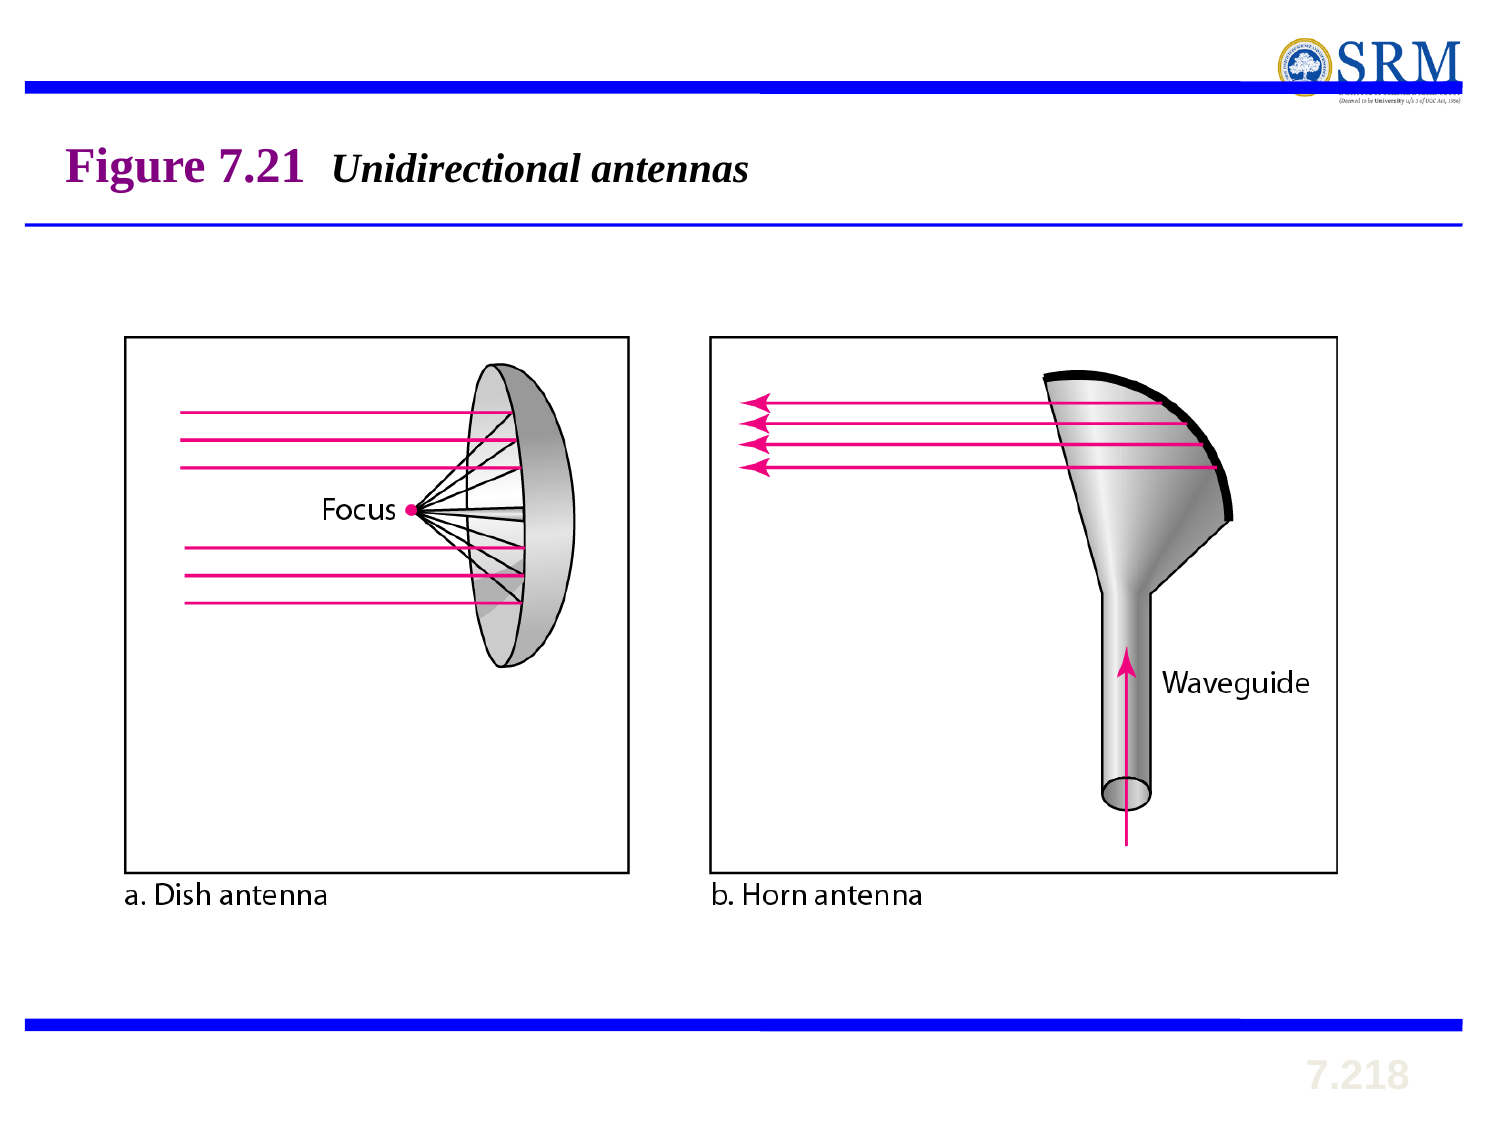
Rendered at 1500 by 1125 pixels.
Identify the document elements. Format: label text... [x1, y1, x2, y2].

picture [124, 336, 1338, 913]
slide_number 7.218 [1074, 1042, 1425, 1103]
text_box Figure 7.21 Unidirectional antennas [50, 124, 765, 200]
picture [1275, 25, 1466, 113]
